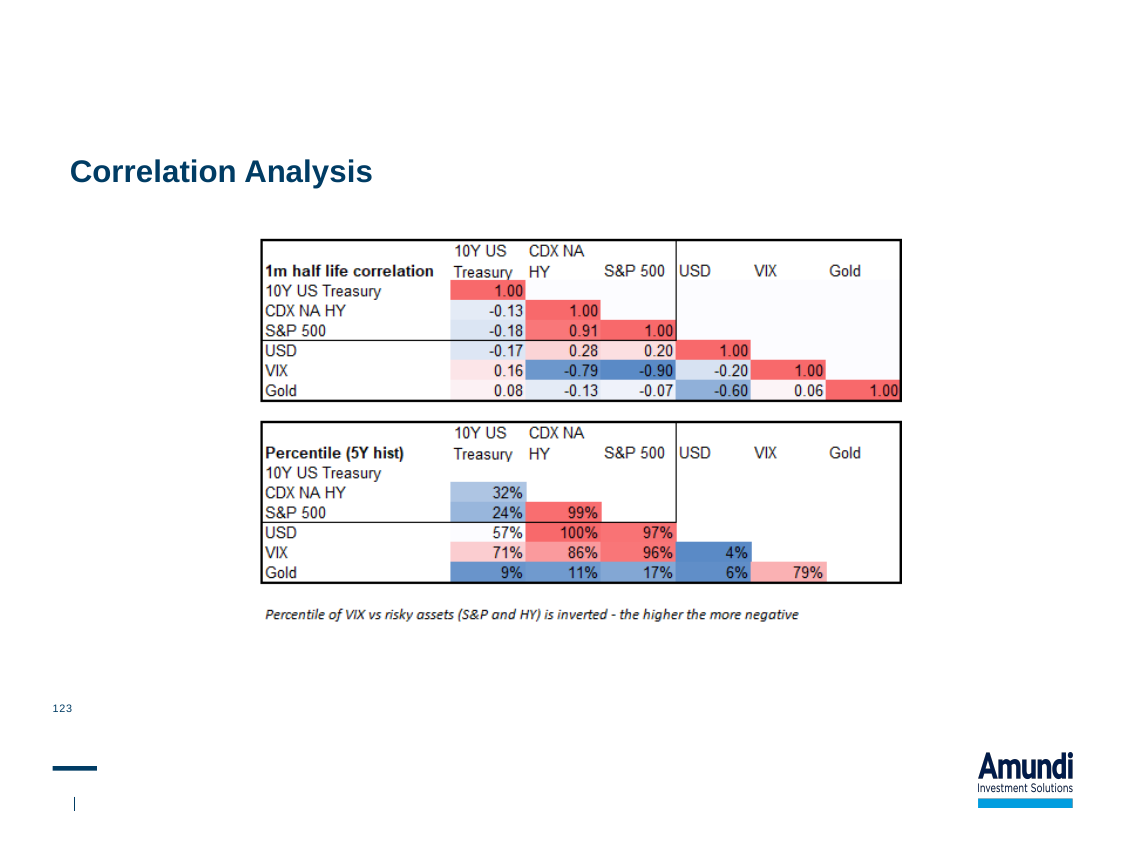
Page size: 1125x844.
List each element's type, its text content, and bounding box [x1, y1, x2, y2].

picture [978, 752, 1073, 798]
text_box 123 [52, 701, 82, 708]
picture [223, 219, 902, 624]
text_box Correlation Analysis [70, 151, 995, 209]
